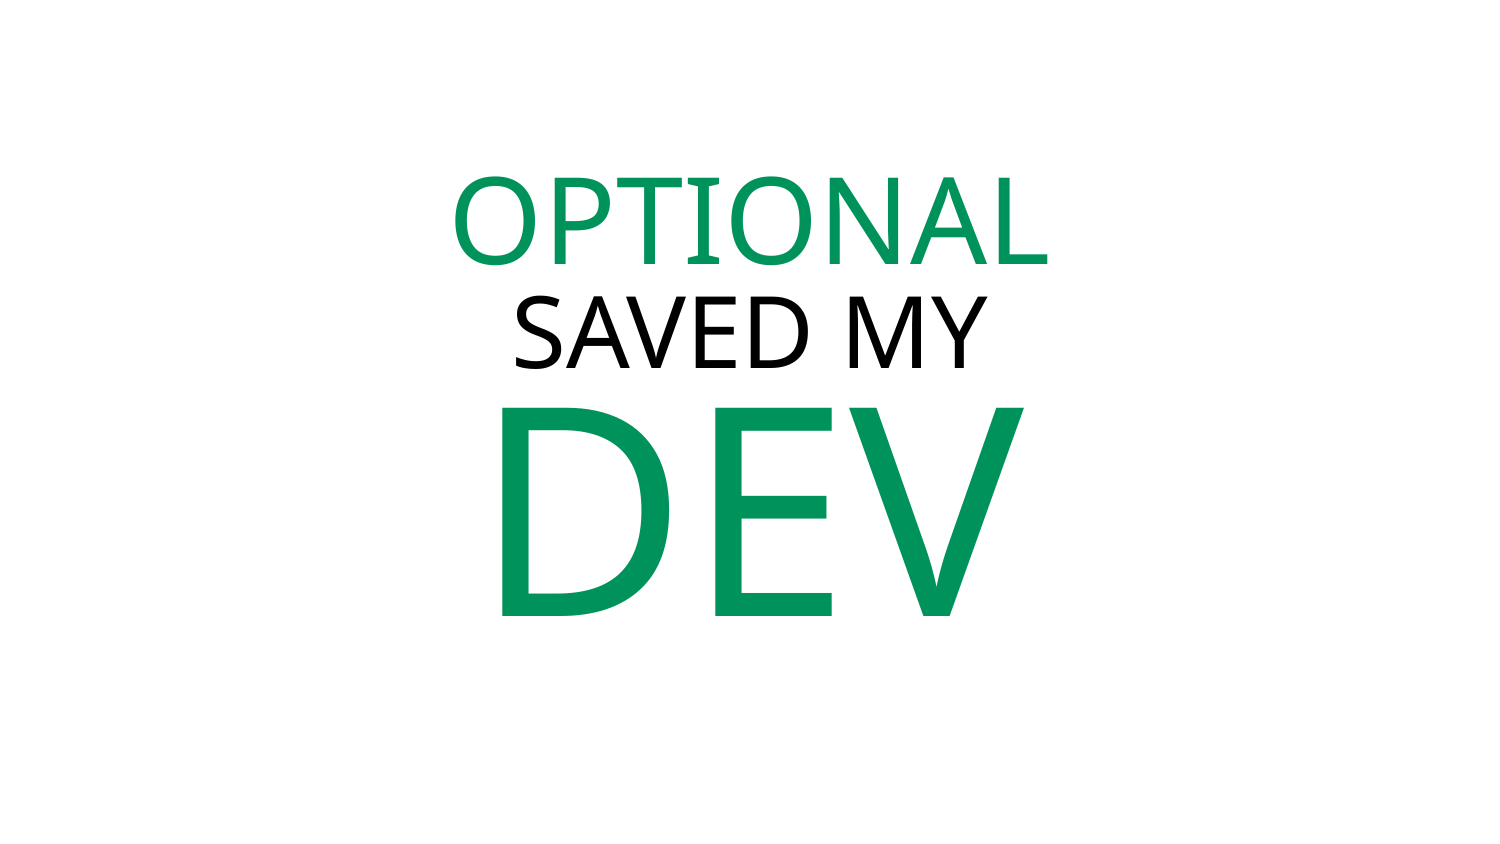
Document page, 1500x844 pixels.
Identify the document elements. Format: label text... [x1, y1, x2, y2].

list OPTIONAL SAVED MY DEV [0, 0, 1500, 844]
